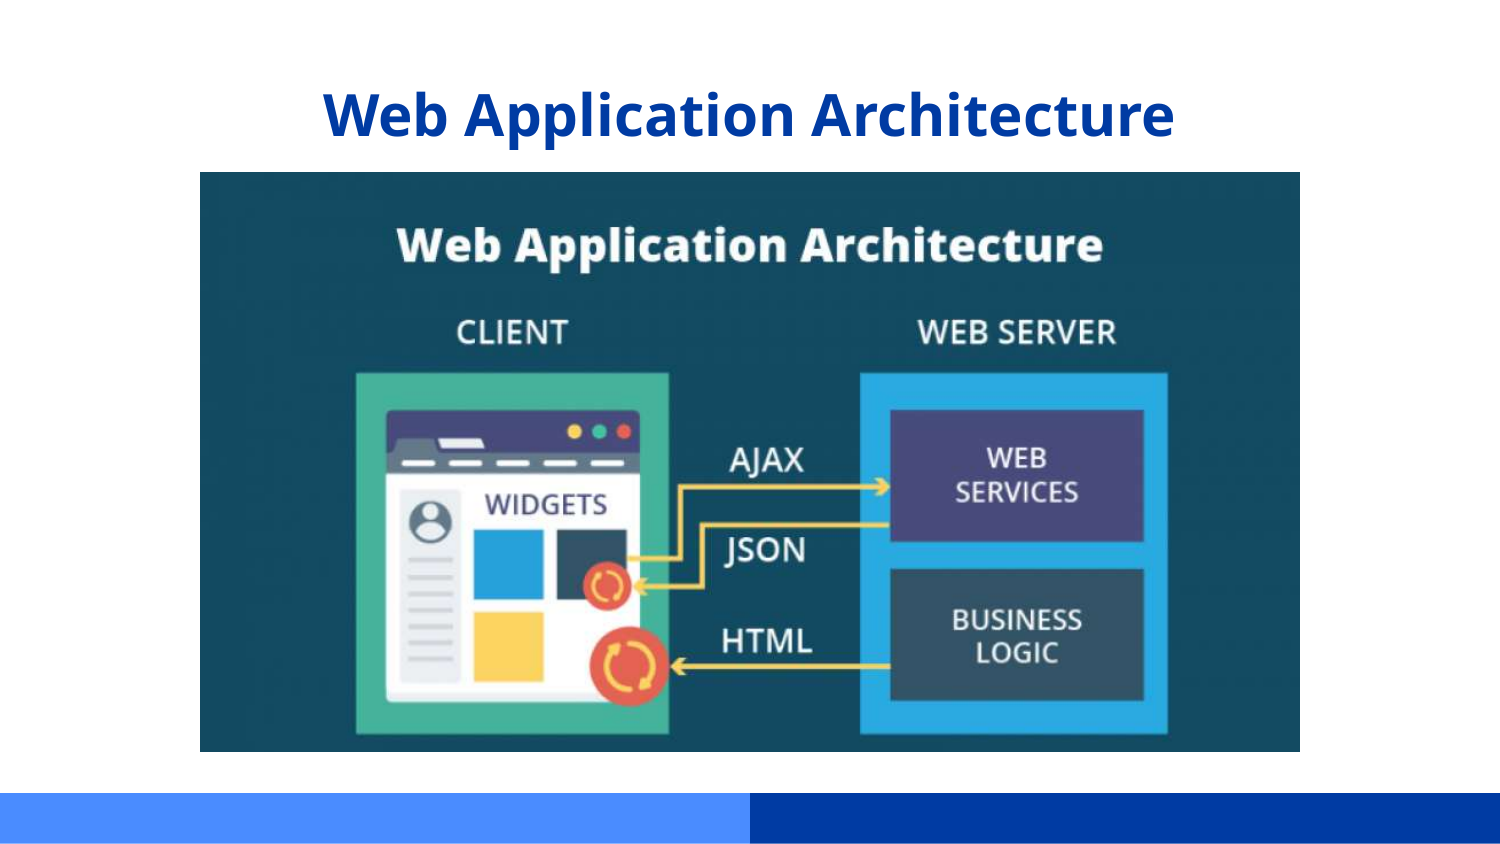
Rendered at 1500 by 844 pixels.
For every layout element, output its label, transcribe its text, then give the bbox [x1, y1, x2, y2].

title Web Application Architecture [117, 62, 1383, 157]
picture [199, 172, 1301, 752]
